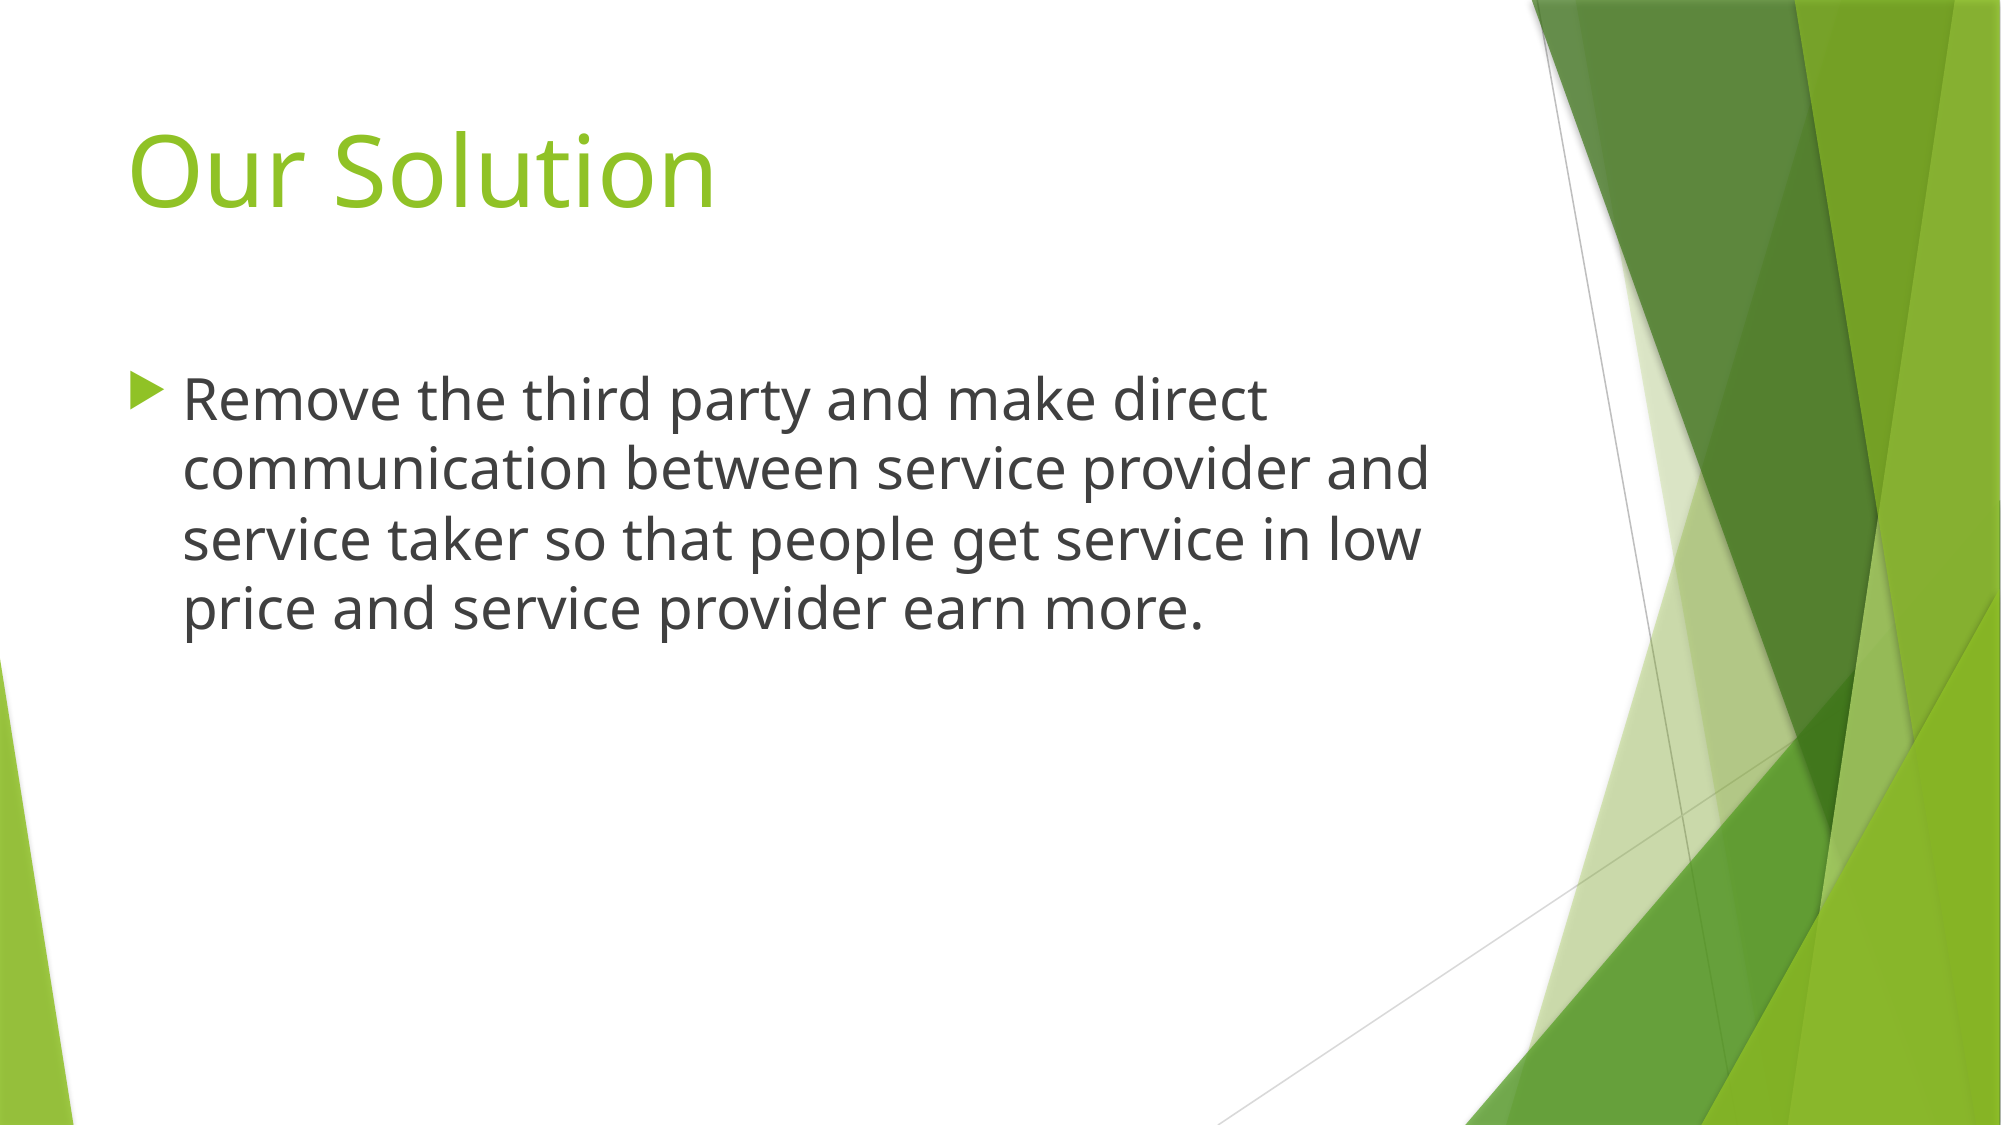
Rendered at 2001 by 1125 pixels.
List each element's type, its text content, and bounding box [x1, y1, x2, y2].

list Remove the third party and make direct communication between service provider and service taker so that people get service in low price and service provider earn more. [111, 354, 1522, 992]
title Our Solution [111, 99, 1522, 317]
